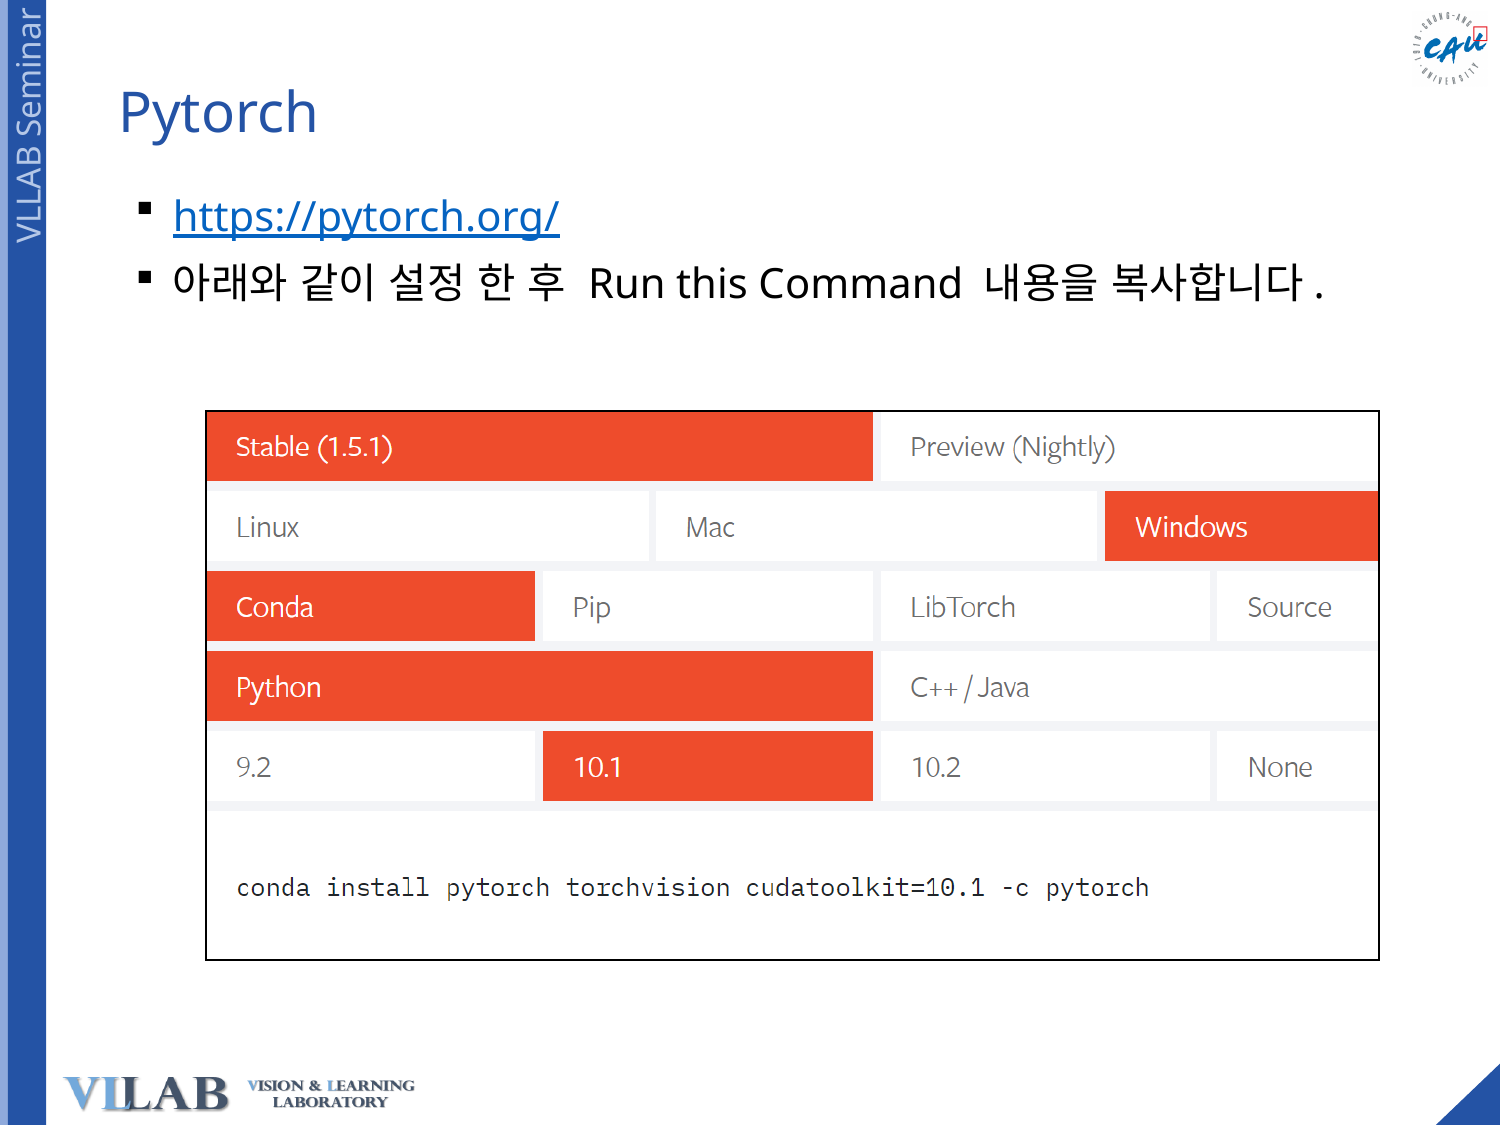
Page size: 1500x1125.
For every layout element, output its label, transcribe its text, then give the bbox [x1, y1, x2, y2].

picture [55, 1065, 424, 1120]
title Pytorch [103, 46, 1397, 183]
picture [1412, 11, 1488, 87]
picture [207, 411, 1378, 959]
text_box https://pytorch.org/ 아래와 같이 설정 한 후 Run this Command 내용을 복사합니다. [120, 182, 1415, 310]
